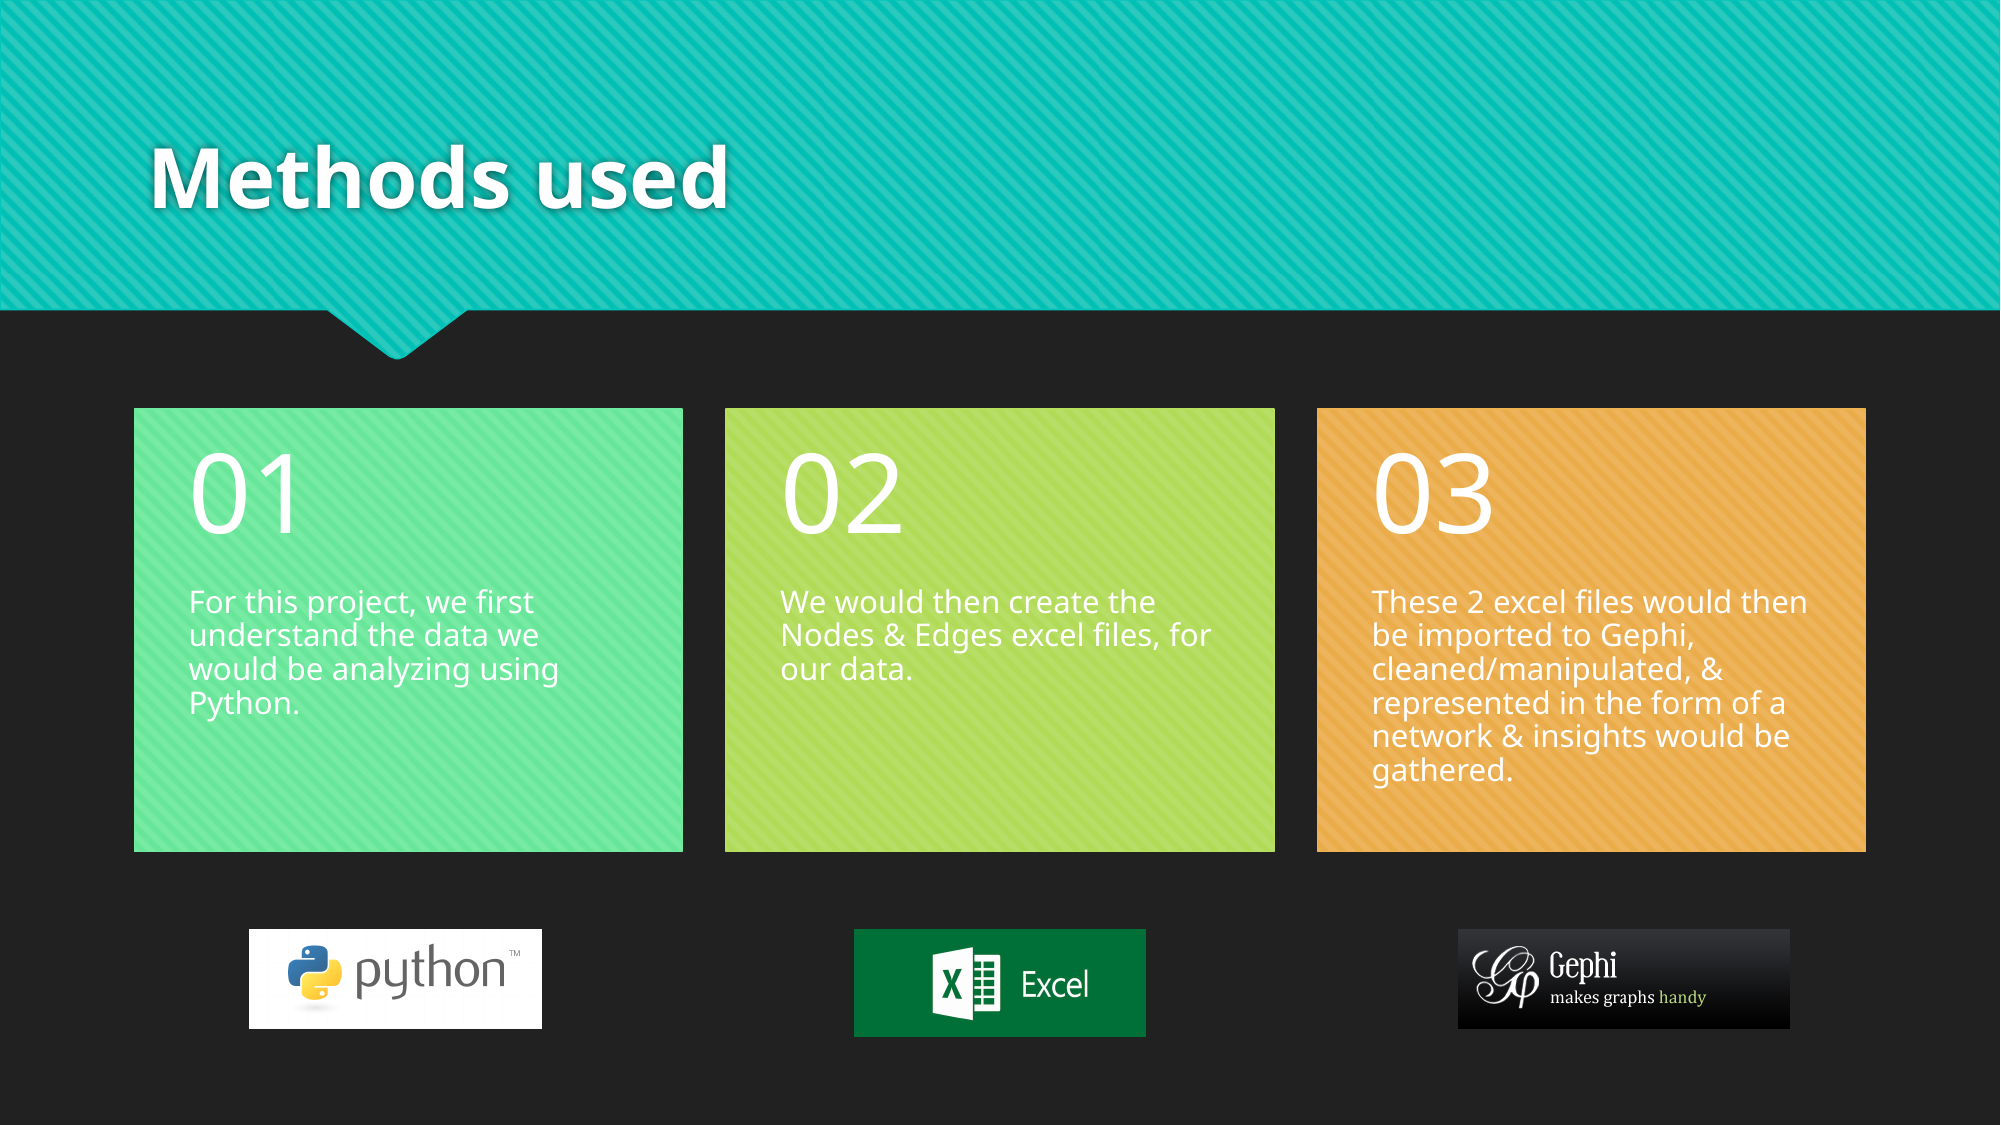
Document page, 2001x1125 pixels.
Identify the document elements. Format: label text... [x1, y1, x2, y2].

picture [249, 929, 542, 1029]
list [134, 408, 1866, 852]
picture [1458, 928, 1790, 1029]
title Methods used [132, 73, 1868, 233]
picture [853, 929, 1146, 1037]
